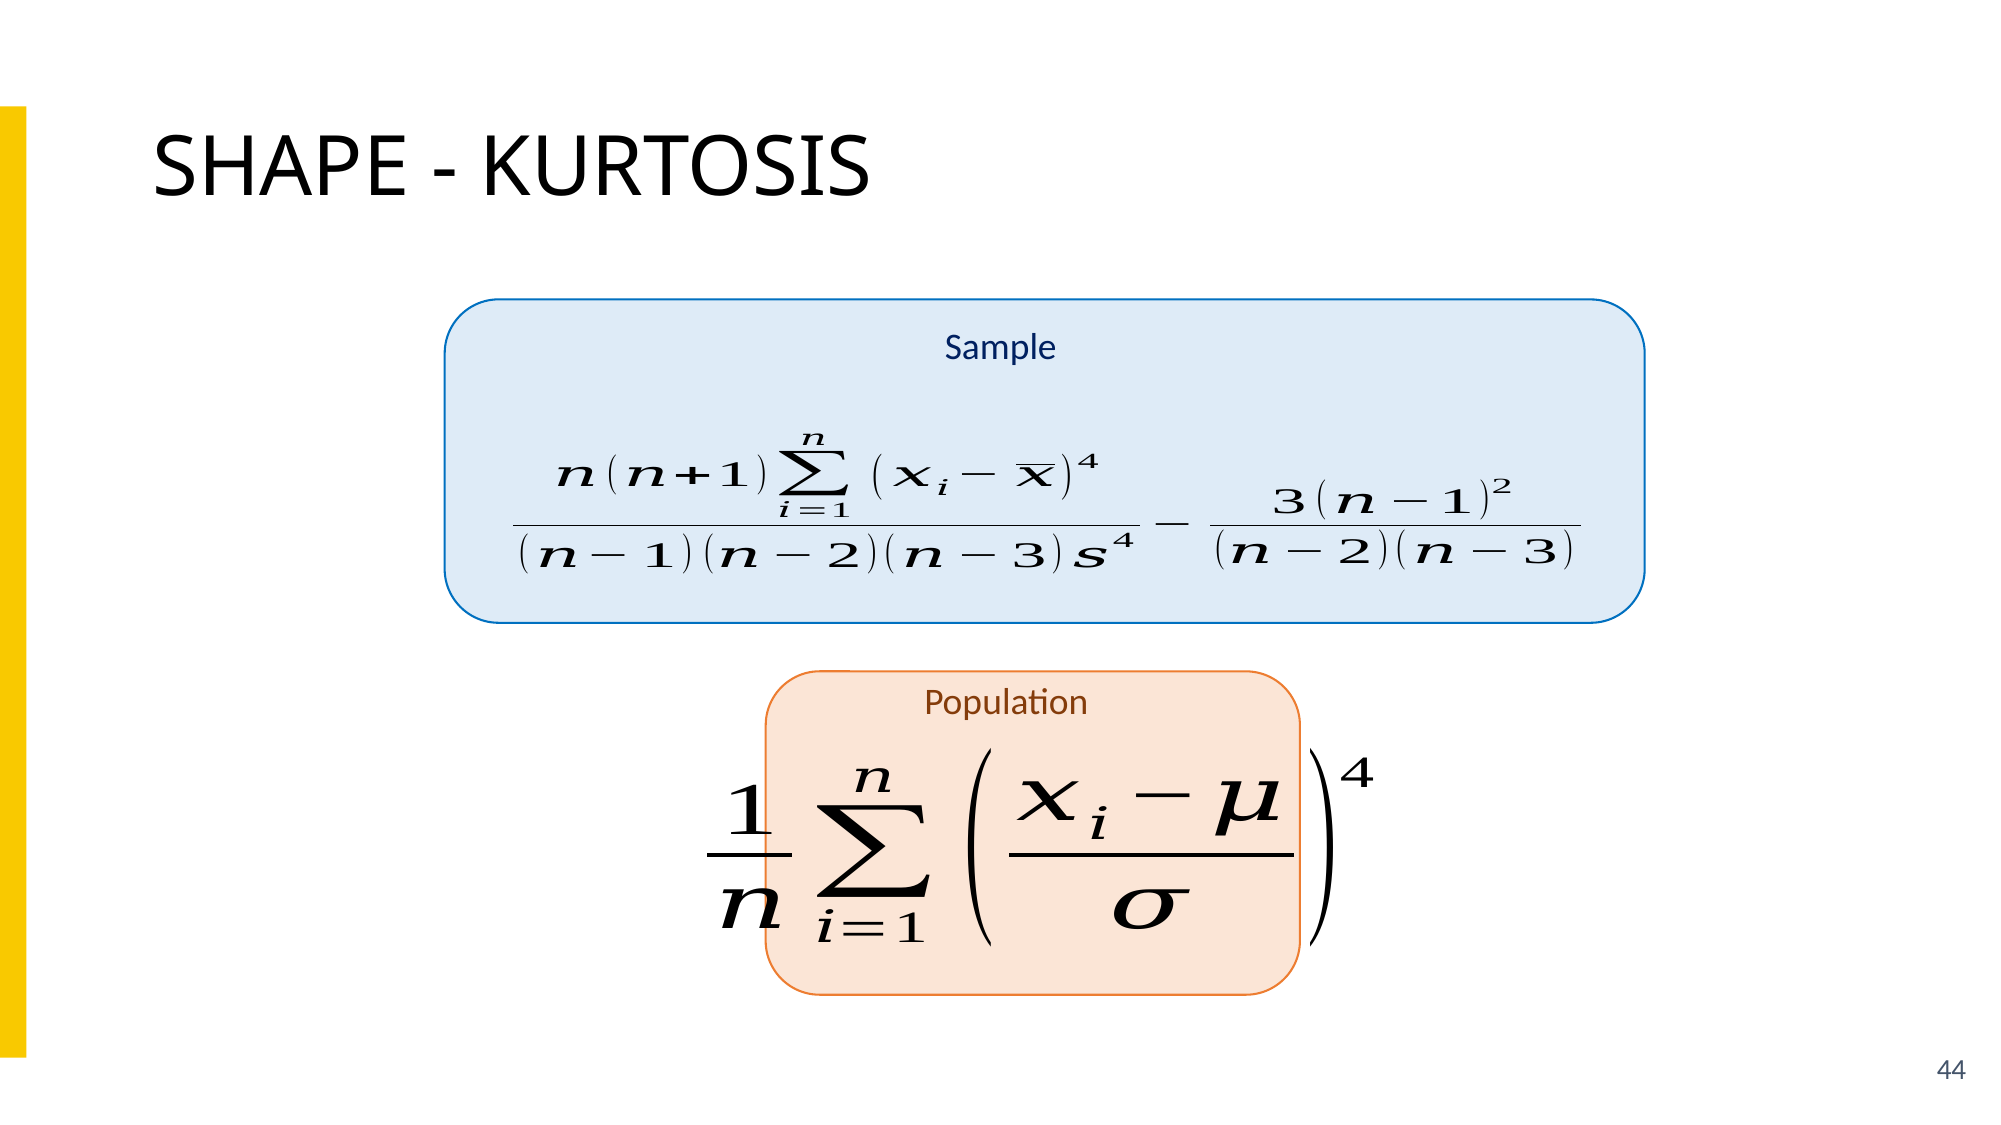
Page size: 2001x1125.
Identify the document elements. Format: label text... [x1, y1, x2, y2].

text_box [764, 670, 1301, 996]
text_box Population [909, 670, 1321, 730]
text_box [443, 298, 1646, 624]
title SHAPE - KURTOSIS [137, 59, 1863, 278]
text_box Sample [930, 314, 1341, 374]
text_box 44 [1531, 1038, 1982, 1098]
text_box [0, 105, 27, 1059]
